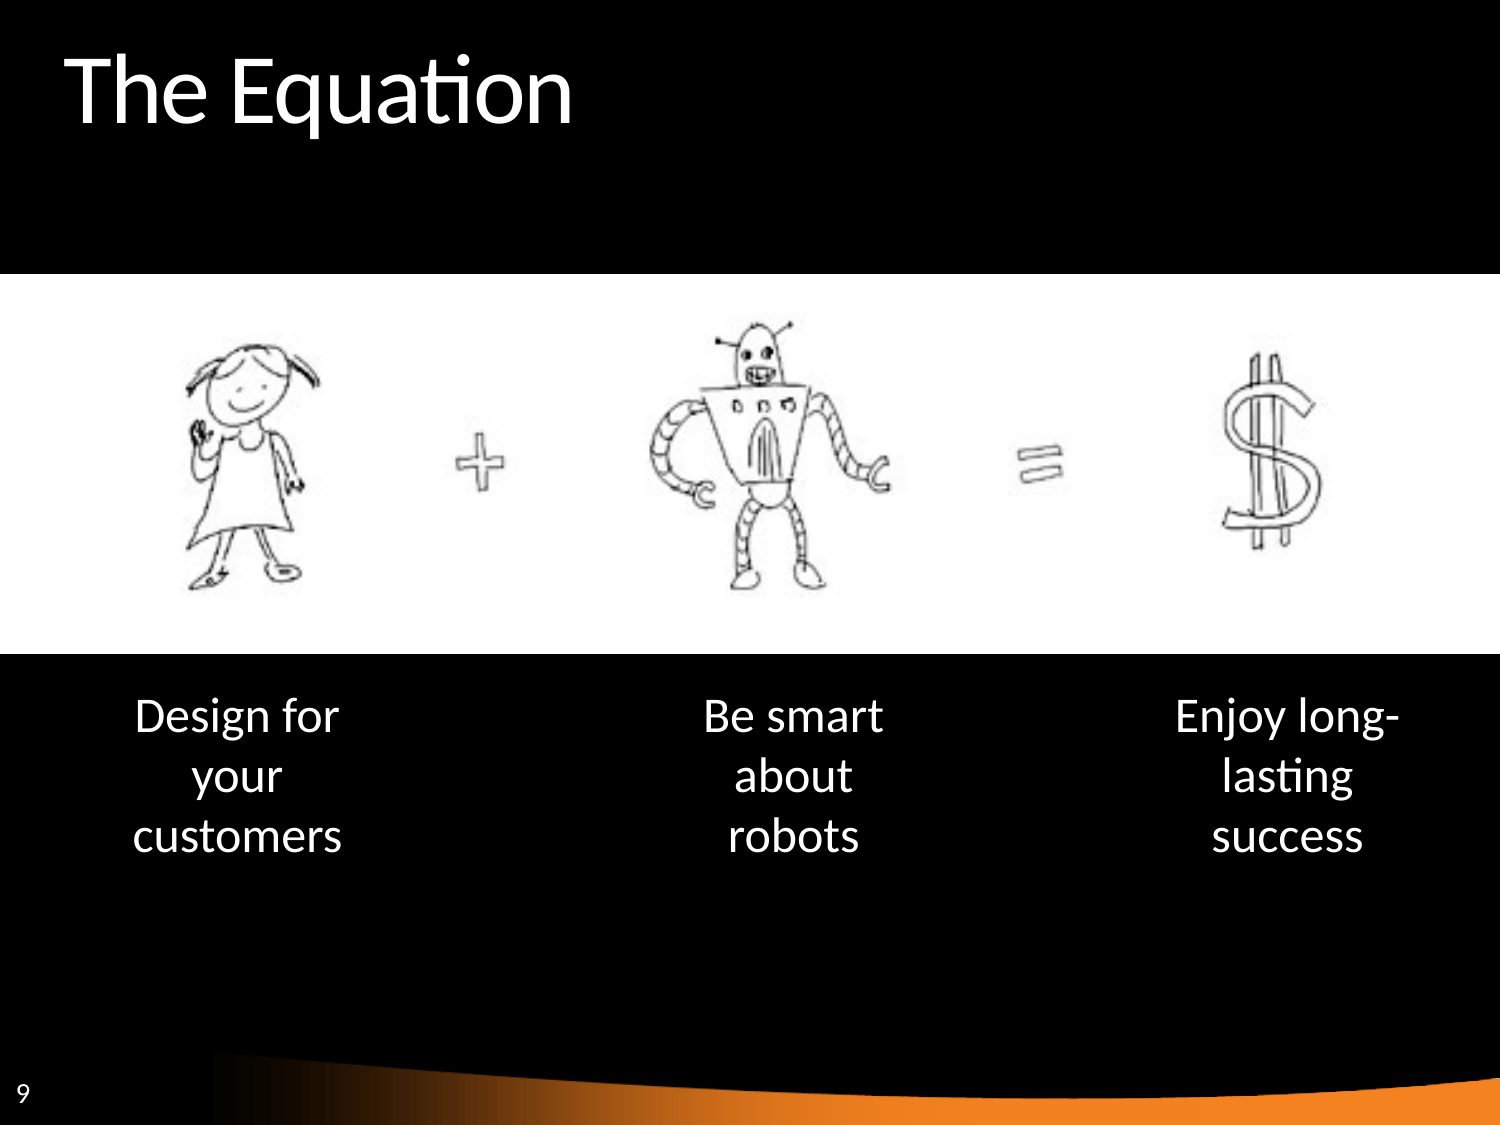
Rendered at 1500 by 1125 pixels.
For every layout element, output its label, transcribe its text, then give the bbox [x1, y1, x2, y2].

text_box Be smart about robots [674, 674, 913, 870]
text_box Design for your customers [99, 674, 375, 870]
title The Equation [63, 37, 1438, 147]
picture [0, 0, 1500, 1125]
text_box Enjoy long-lasting success [1125, 674, 1450, 870]
